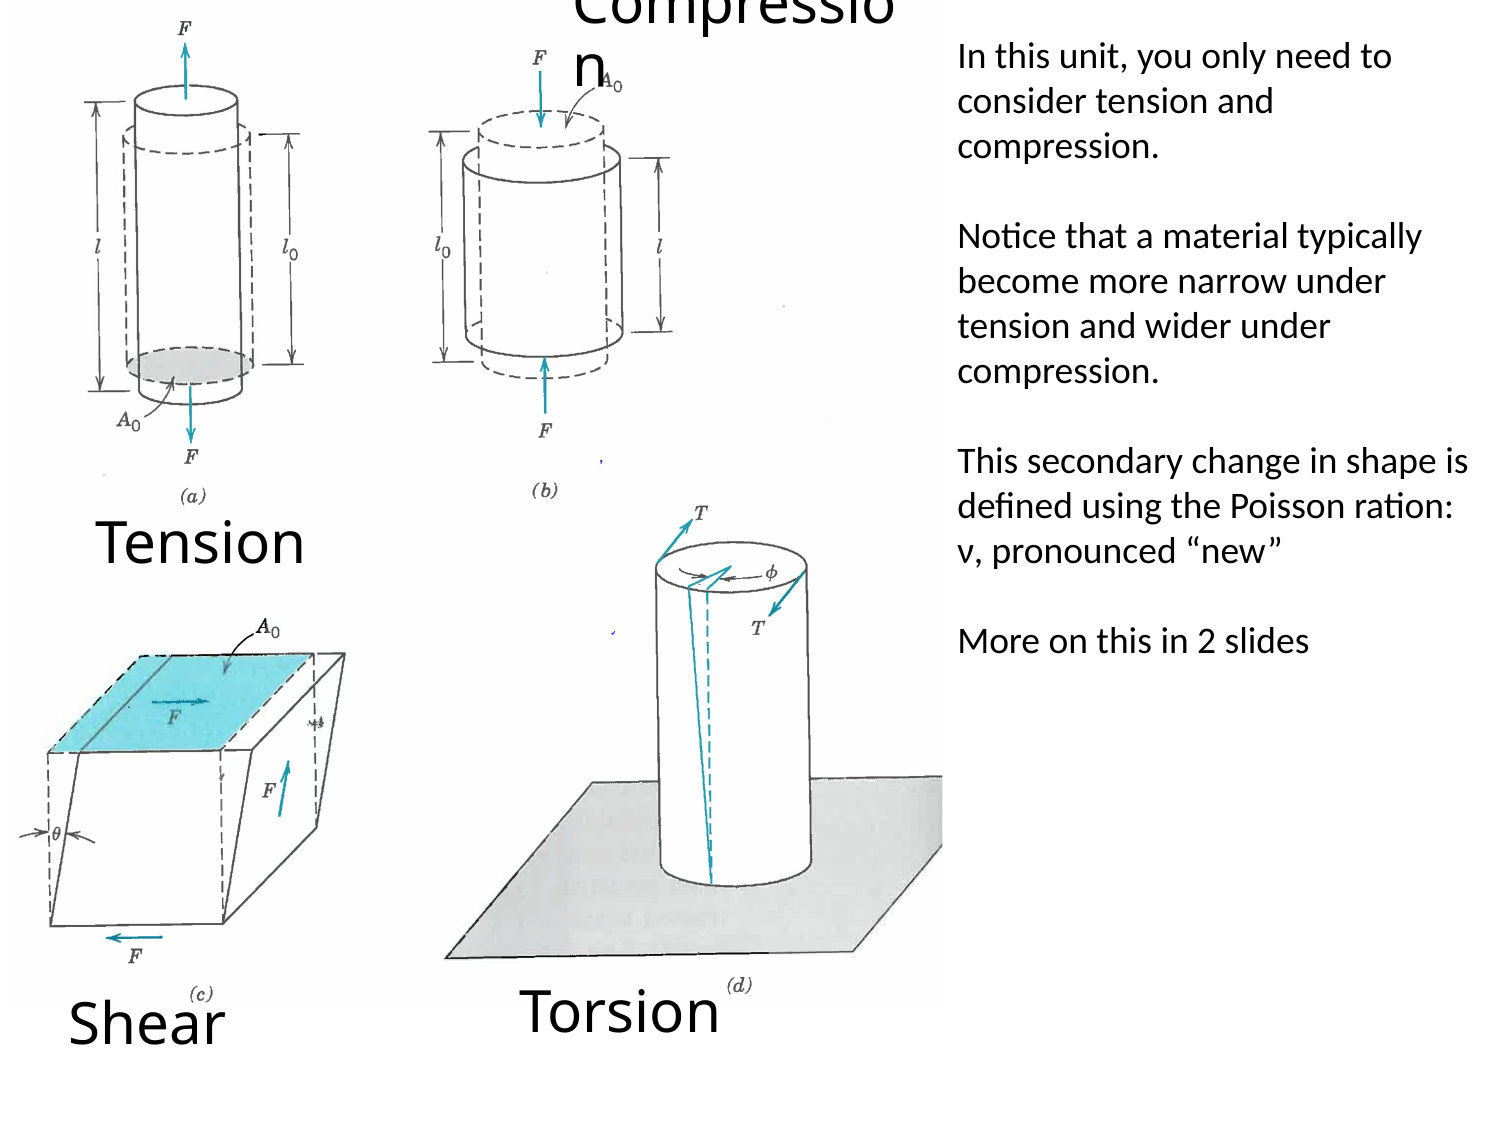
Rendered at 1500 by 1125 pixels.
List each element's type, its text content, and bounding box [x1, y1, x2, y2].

text_box In this unit, you only need to consider tension and compression. Notice that a material typically become more narrow under tension and wider under compression. This secondary change in shape is defined using the Poisson ration: ν, pronounced “new” More on this in 2 slides [943, 23, 1500, 669]
picture [8, 0, 943, 1010]
text_box Torsion [454, 1010, 844, 1103]
text_box Shear [0, 927, 454, 1116]
